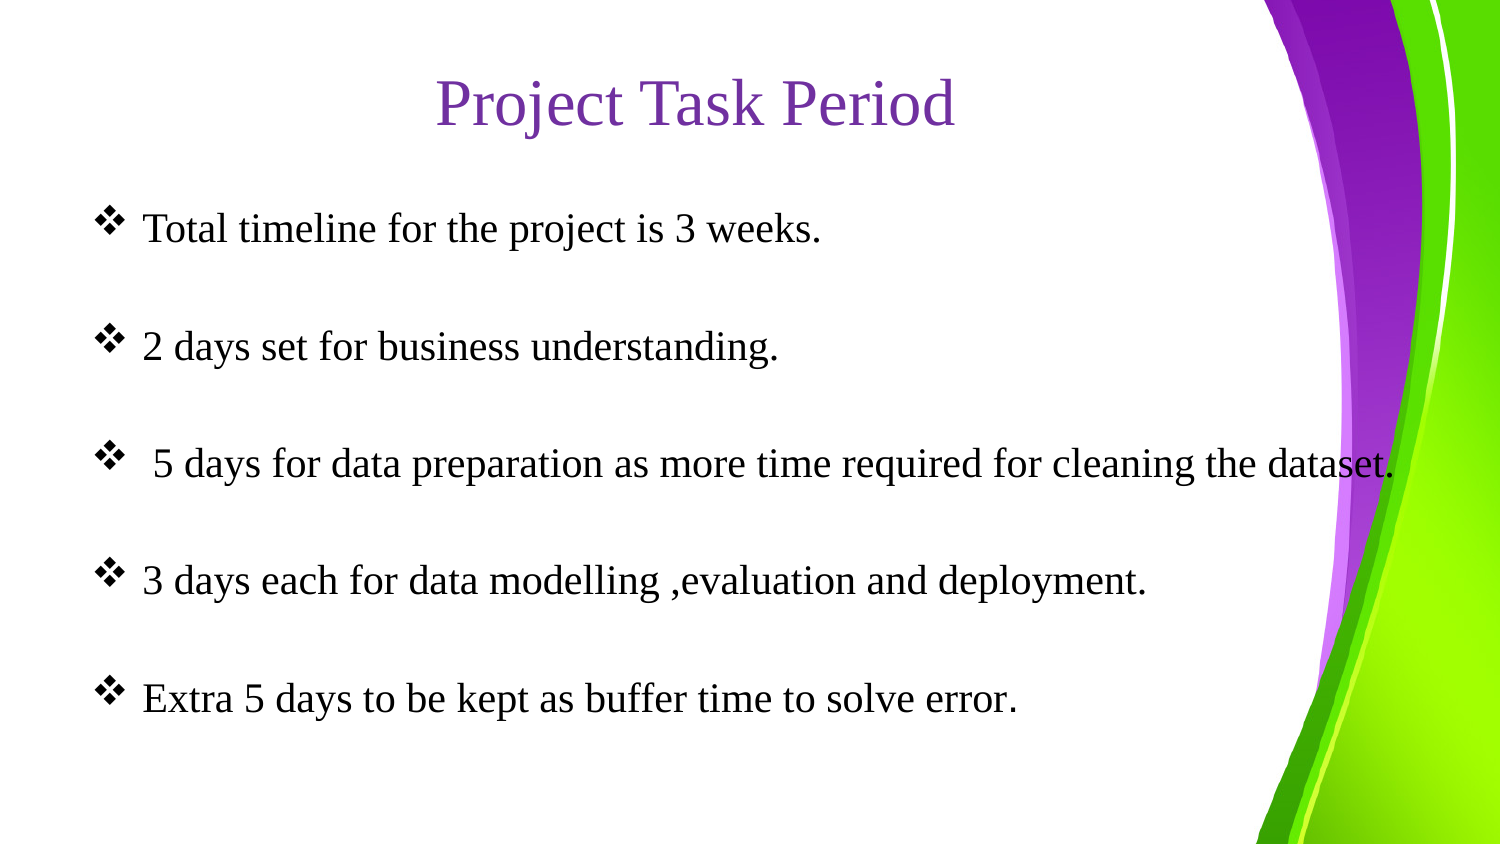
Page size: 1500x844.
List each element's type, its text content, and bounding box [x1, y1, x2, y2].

picture [0, 0, 1500, 844]
title Project Task Period [77, 46, 1315, 152]
list Total timeline for the project is 3 weeks. 2 days set for business understanding. 5 days for data preparation as more time required for cleaning the dataset. 3 days each for data modelling ,evaluation and deployment. Extra 5 days to be kept as buffer time to solve error. [76, 193, 1428, 770]
